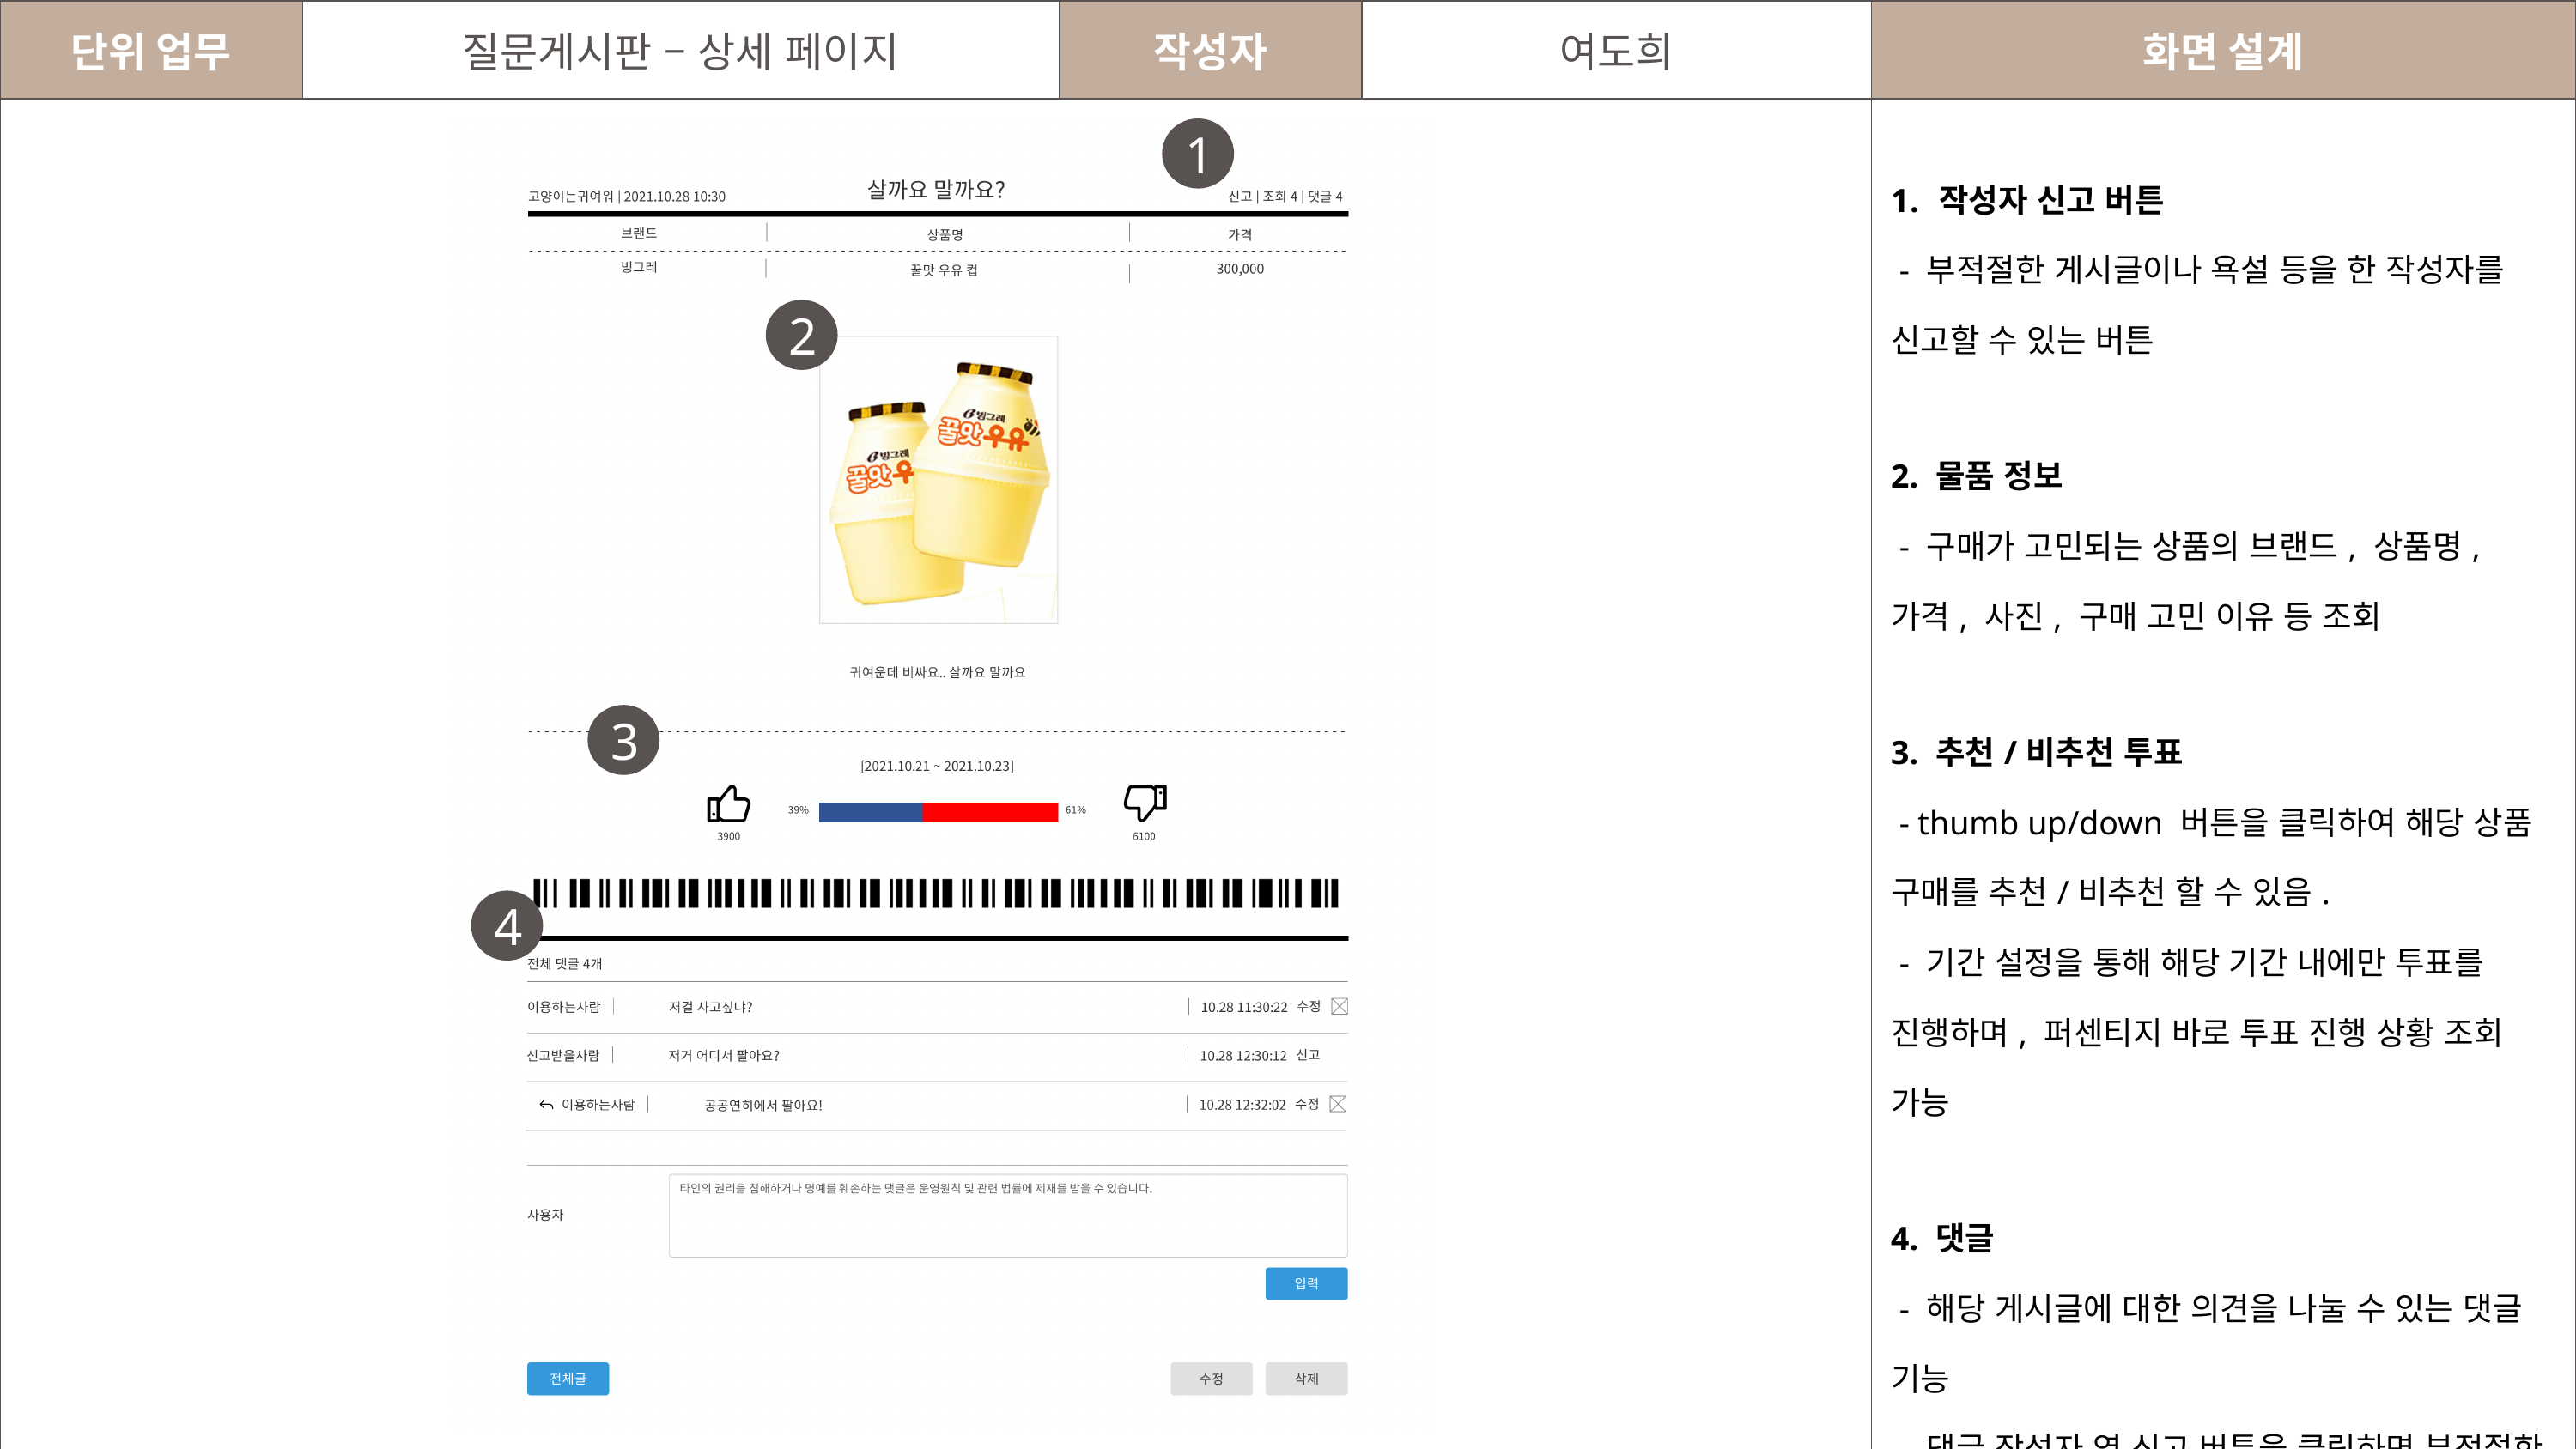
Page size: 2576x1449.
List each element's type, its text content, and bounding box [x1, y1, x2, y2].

picture [447, 118, 1431, 1432]
table_header 질문게시판 – 상세 페이지 [303, 2, 1059, 98]
table_header 여도희 [1363, 2, 1871, 98]
table_cell [1, 100, 1871, 1449]
table_cell 작성자 신고 버튼 - 부적절한 게시글이나 욕설 등을 한 작성자를 신고할 수 있는 버튼 2. 물품 정보 - 구매가 고민되는 상품의 브랜드, 상품명, 가격, 사진, 구매 고민 이유 등 조회 3. 추천/비추천 투표 - thumb up/down 버튼을 클릭하여 해당 상품 구매를 추천/비추천 할 수 있음. - 기간 설정을 통해 해당 기간 내에만 투표를 진행하며, 퍼센티지 바로 투표 진행 상황 조회 가능 4. 댓글 - 해당 게시글에 대한 의견을 나눌 수 있는 댓글 기능 - 댓글 작성자 옆 신고 버튼을 클릭하면 부적절한 댓글 작성자 신고 가능 [1872, 100, 2575, 1449]
table_header 화면 설계 [1872, 2, 2575, 98]
table_header 단위 업무 [1, 2, 302, 98]
table_header 작성자 [1060, 2, 1361, 98]
